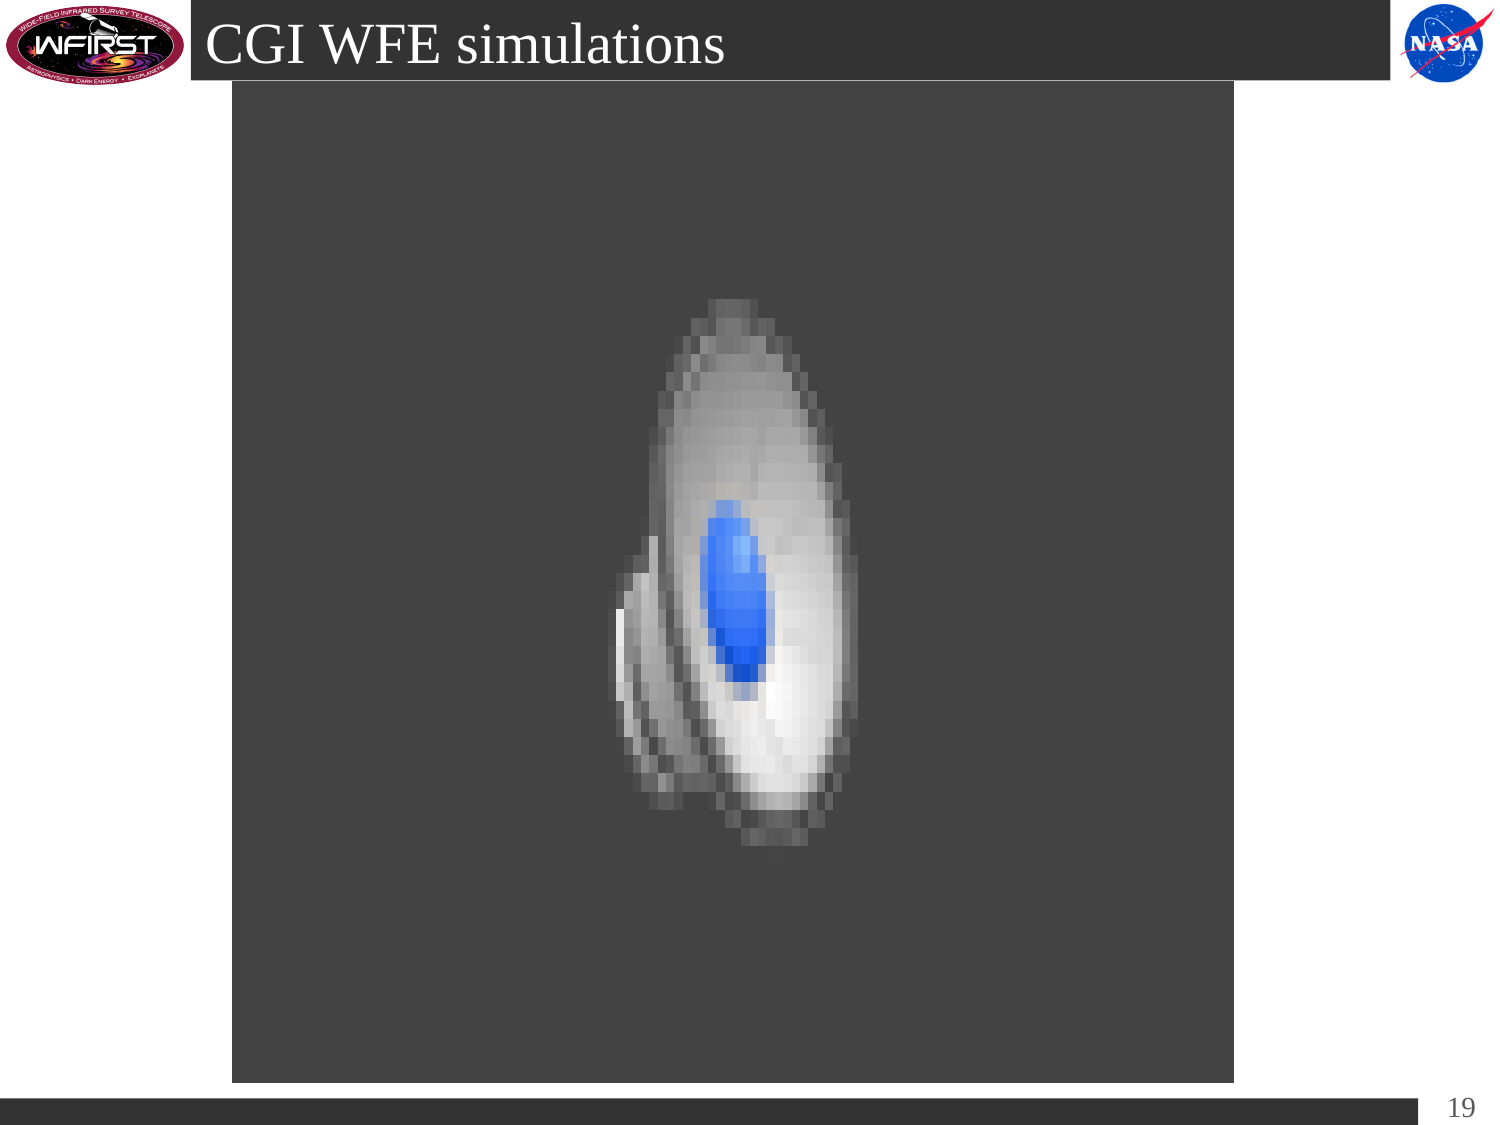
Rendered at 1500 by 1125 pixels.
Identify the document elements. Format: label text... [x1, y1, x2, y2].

title CGI WFE simulations [190, 0, 1391, 81]
picture [1, 0, 191, 89]
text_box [230, 79, 1236, 1085]
picture [1394, 3, 1500, 83]
